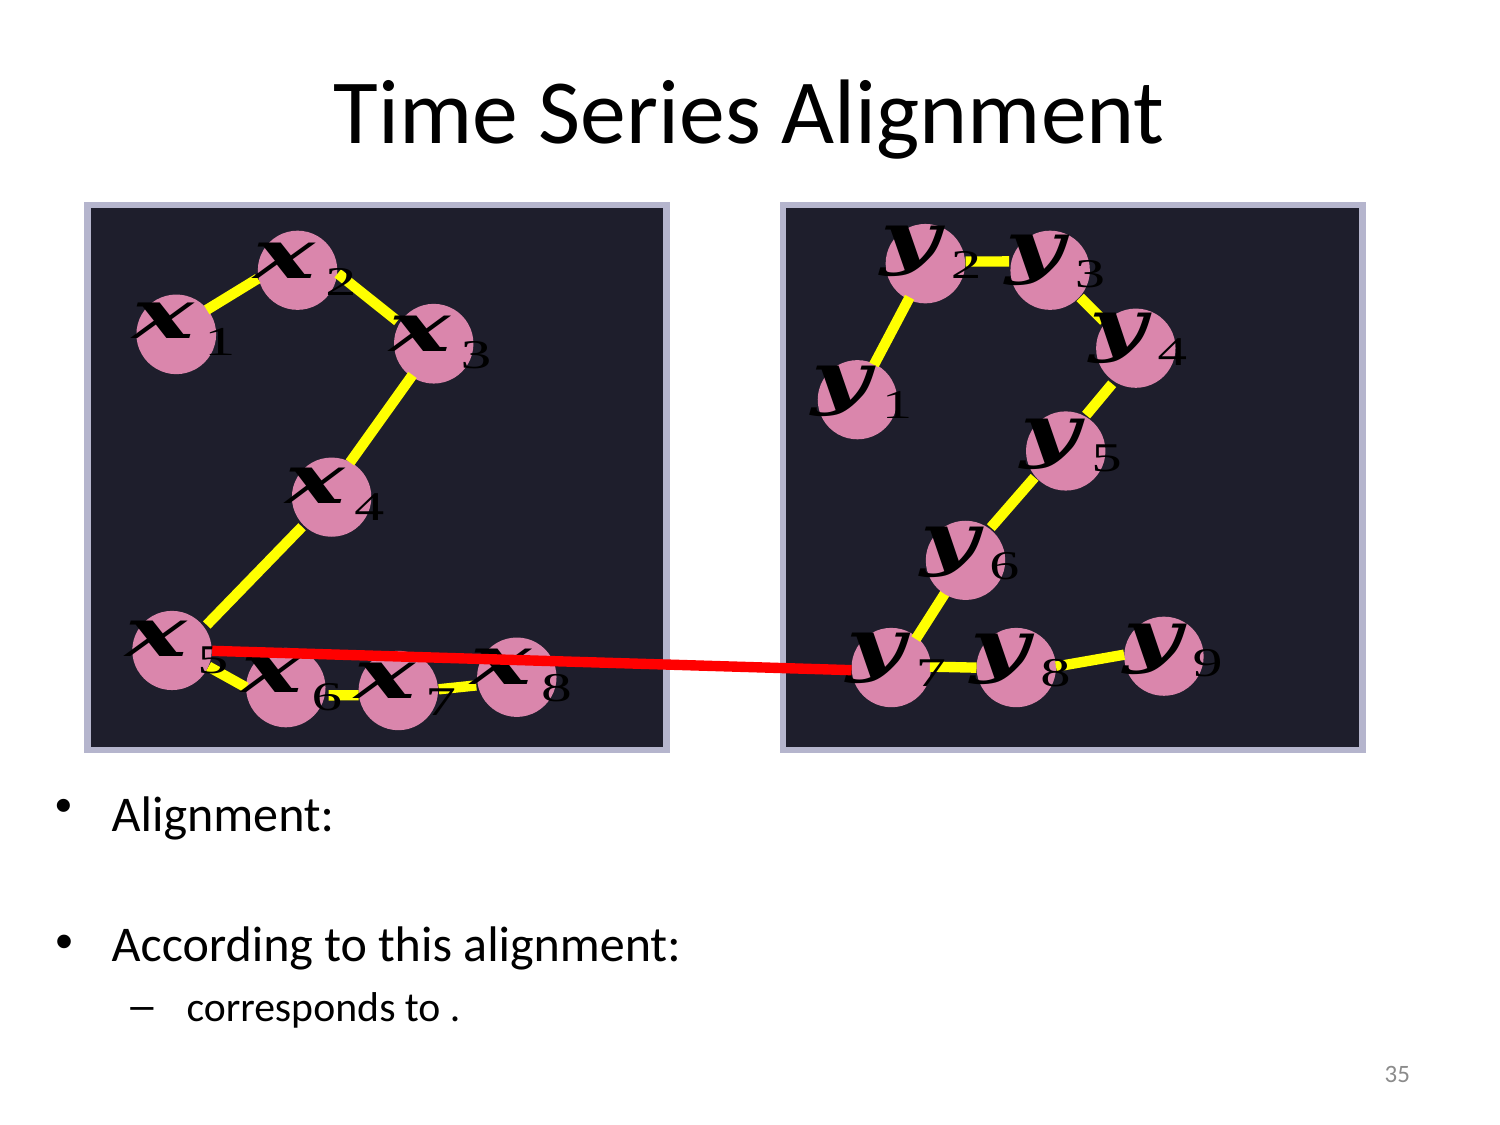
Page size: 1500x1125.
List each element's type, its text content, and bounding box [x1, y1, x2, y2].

title Time Series Alignment [75, 24, 1425, 189]
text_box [87, 201, 1363, 751]
slide_number 35 [1074, 1042, 1425, 1103]
